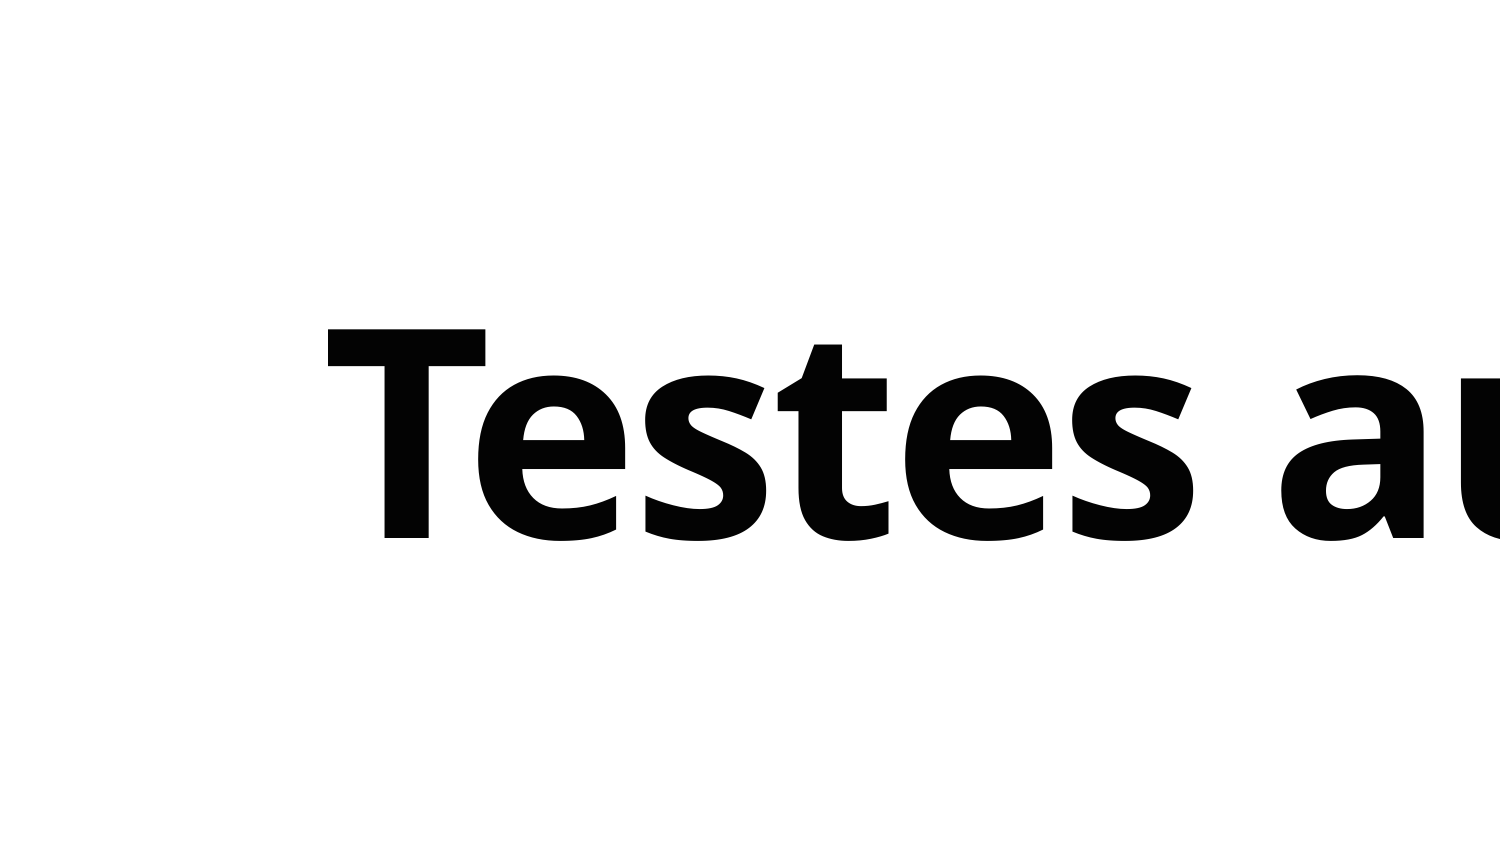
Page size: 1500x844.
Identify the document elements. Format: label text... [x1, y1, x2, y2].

text_box Testes automatizados [131, 246, 1500, 597]
